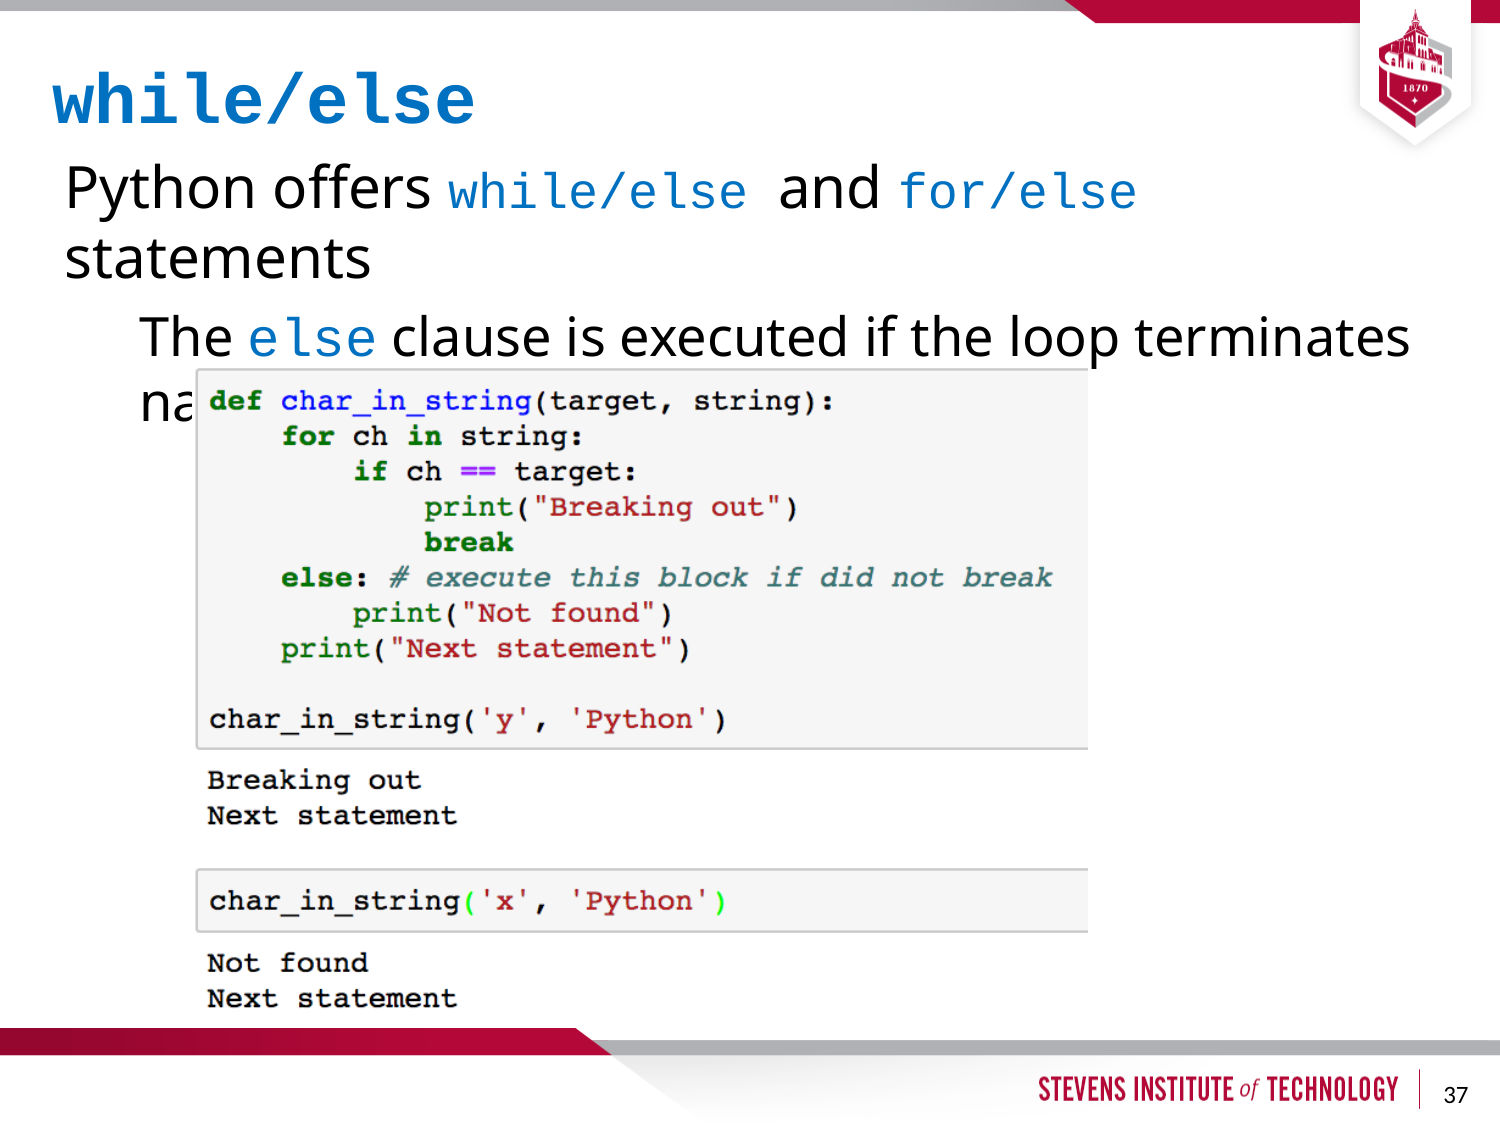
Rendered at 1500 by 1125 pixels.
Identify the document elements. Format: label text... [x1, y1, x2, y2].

slide_number 37 [1428, 1071, 1490, 1108]
list Python offers while/else and for/else statements The else clause is executed if the loop terminates naturally, without break [49, 142, 1475, 925]
picture [0, 0, 1500, 160]
picture [192, 360, 1088, 1022]
picture [0, 1028, 1500, 1125]
title while/else [37, 45, 1338, 150]
